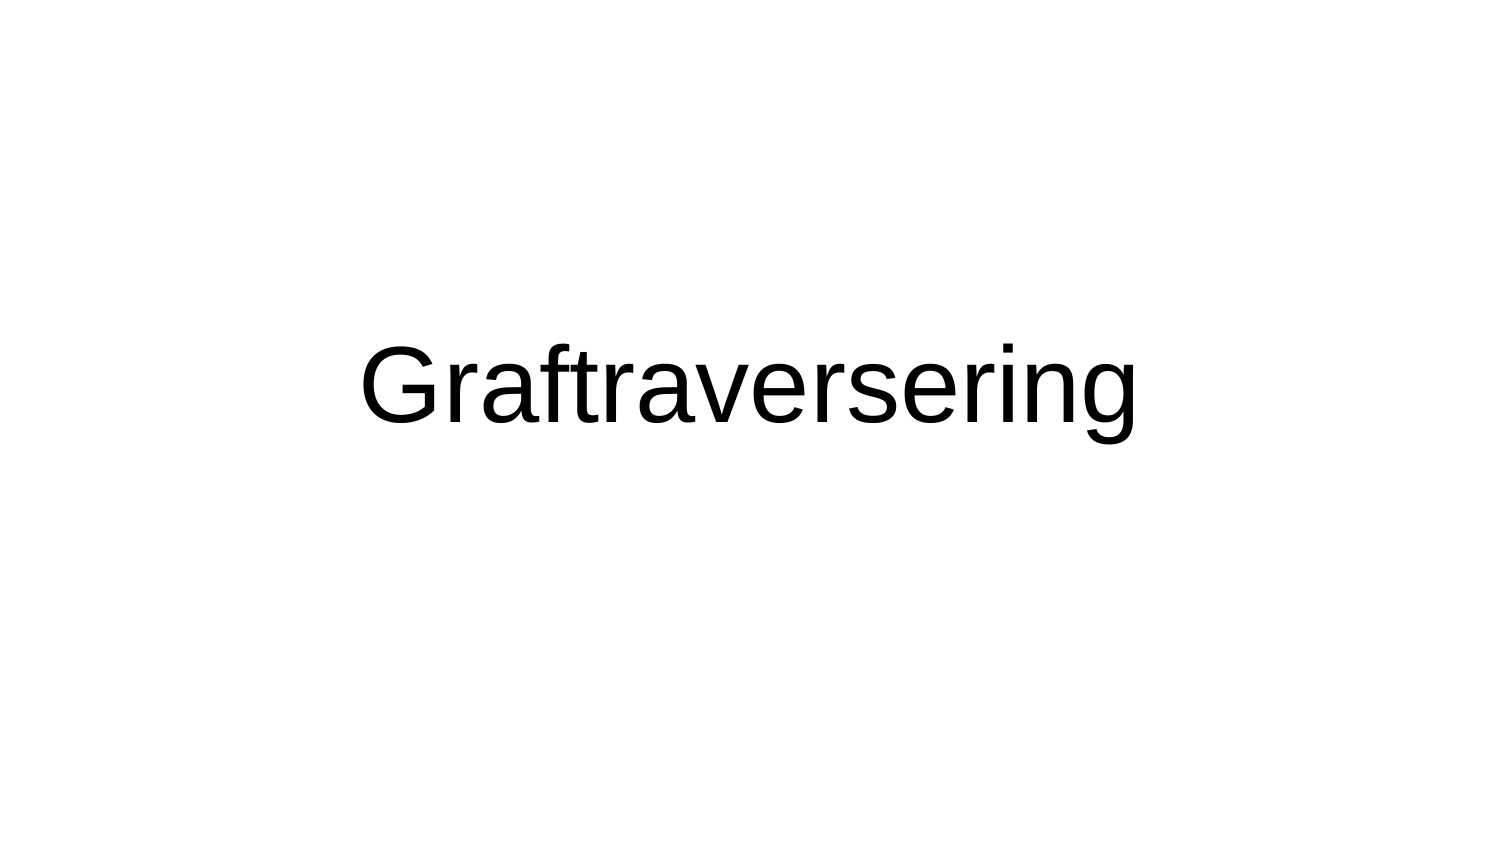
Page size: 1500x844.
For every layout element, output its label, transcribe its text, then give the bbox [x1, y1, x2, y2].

title Graftraversering [51, 122, 1449, 459]
